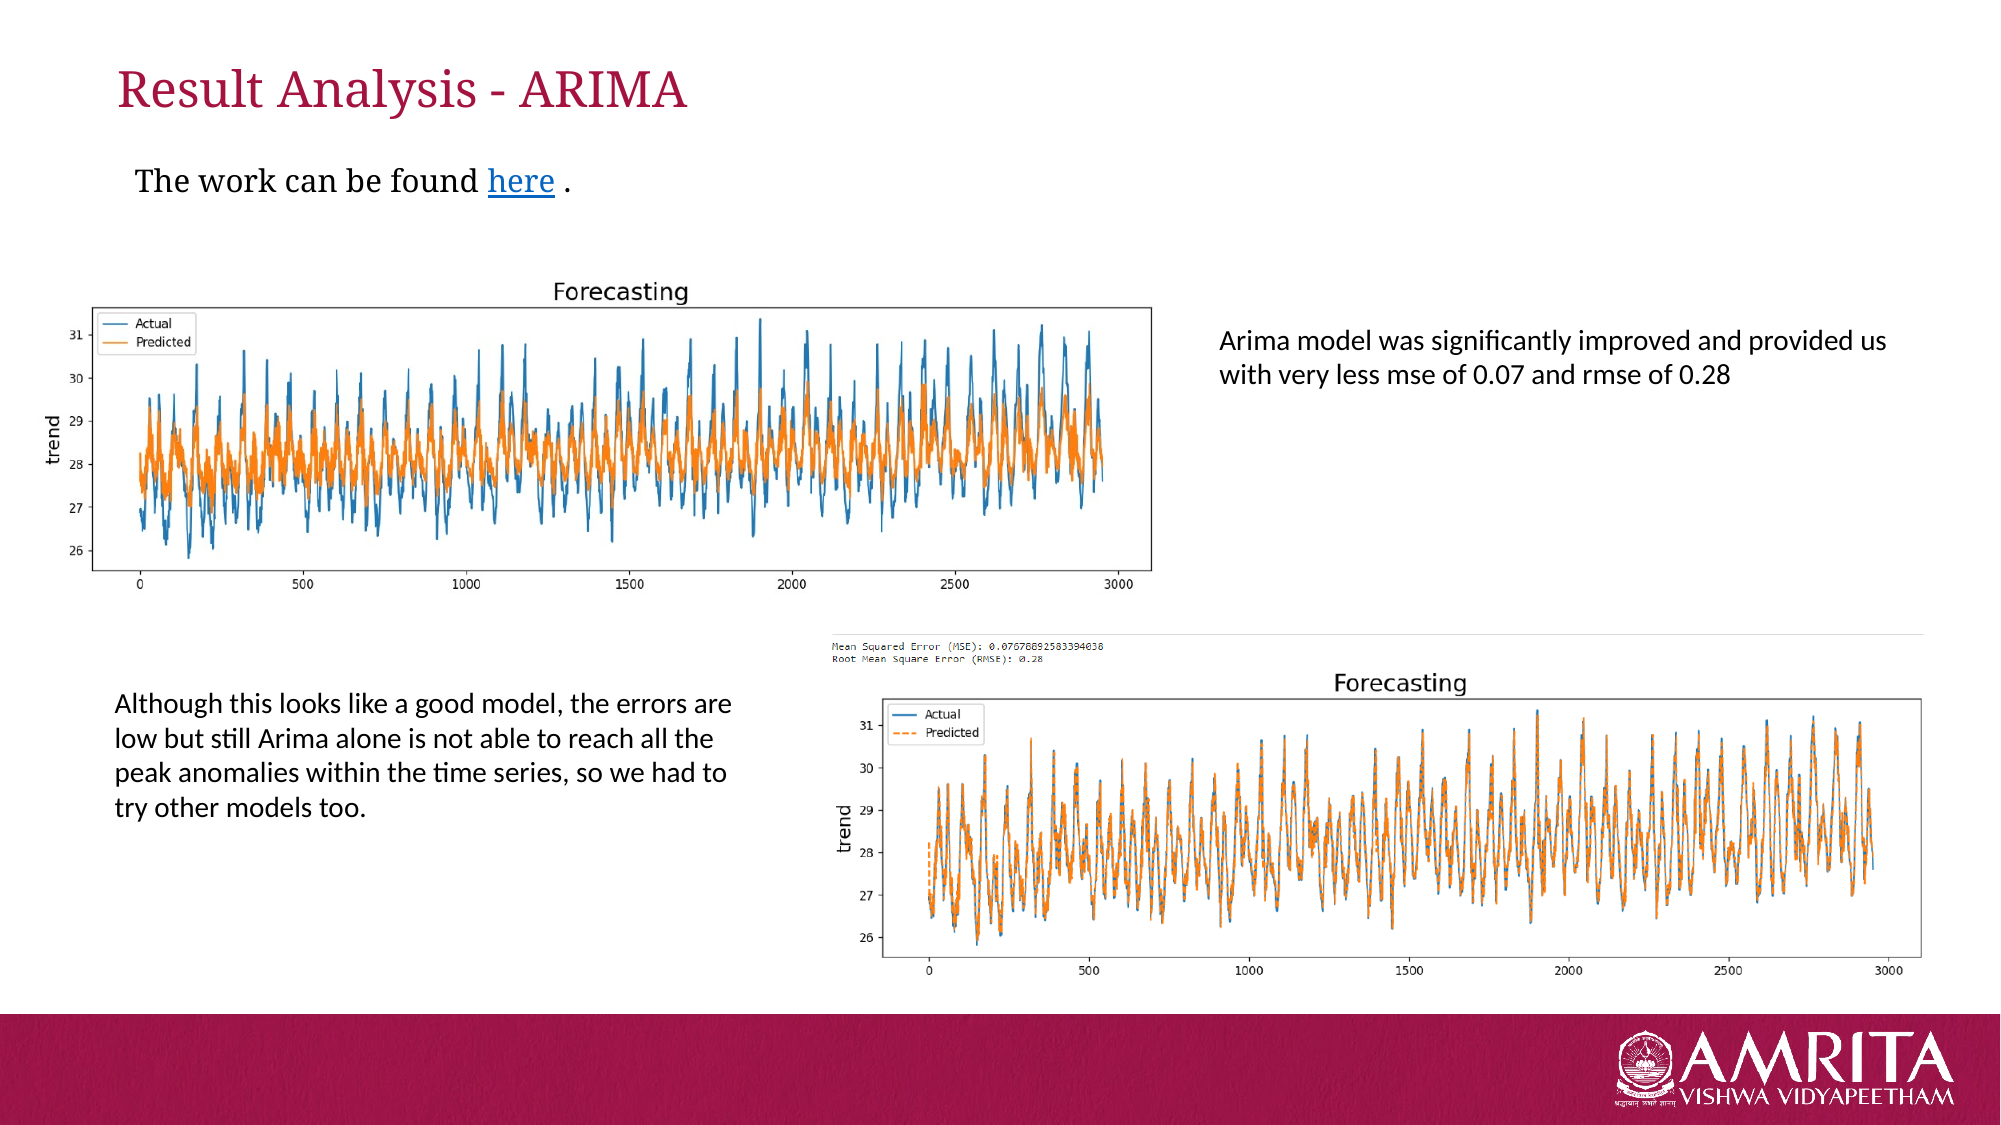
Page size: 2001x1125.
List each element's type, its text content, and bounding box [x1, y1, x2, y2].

text_box Arima model was significantly improved and provided us with very less mse of 0.07 and rmse of 0.28 [1204, 305, 1906, 573]
list The work can be found here . [119, 154, 1845, 234]
title Result Analysis - ARIMA [102, 57, 1828, 127]
picture [32, 268, 1157, 600]
picture [0, 1014, 2001, 1125]
picture [808, 634, 1933, 985]
text_box Although this looks like a good model, the errors are low but still Arima alone is not able to reach all the peak anomalies within the time series, so we had to try other models too. [99, 668, 777, 957]
